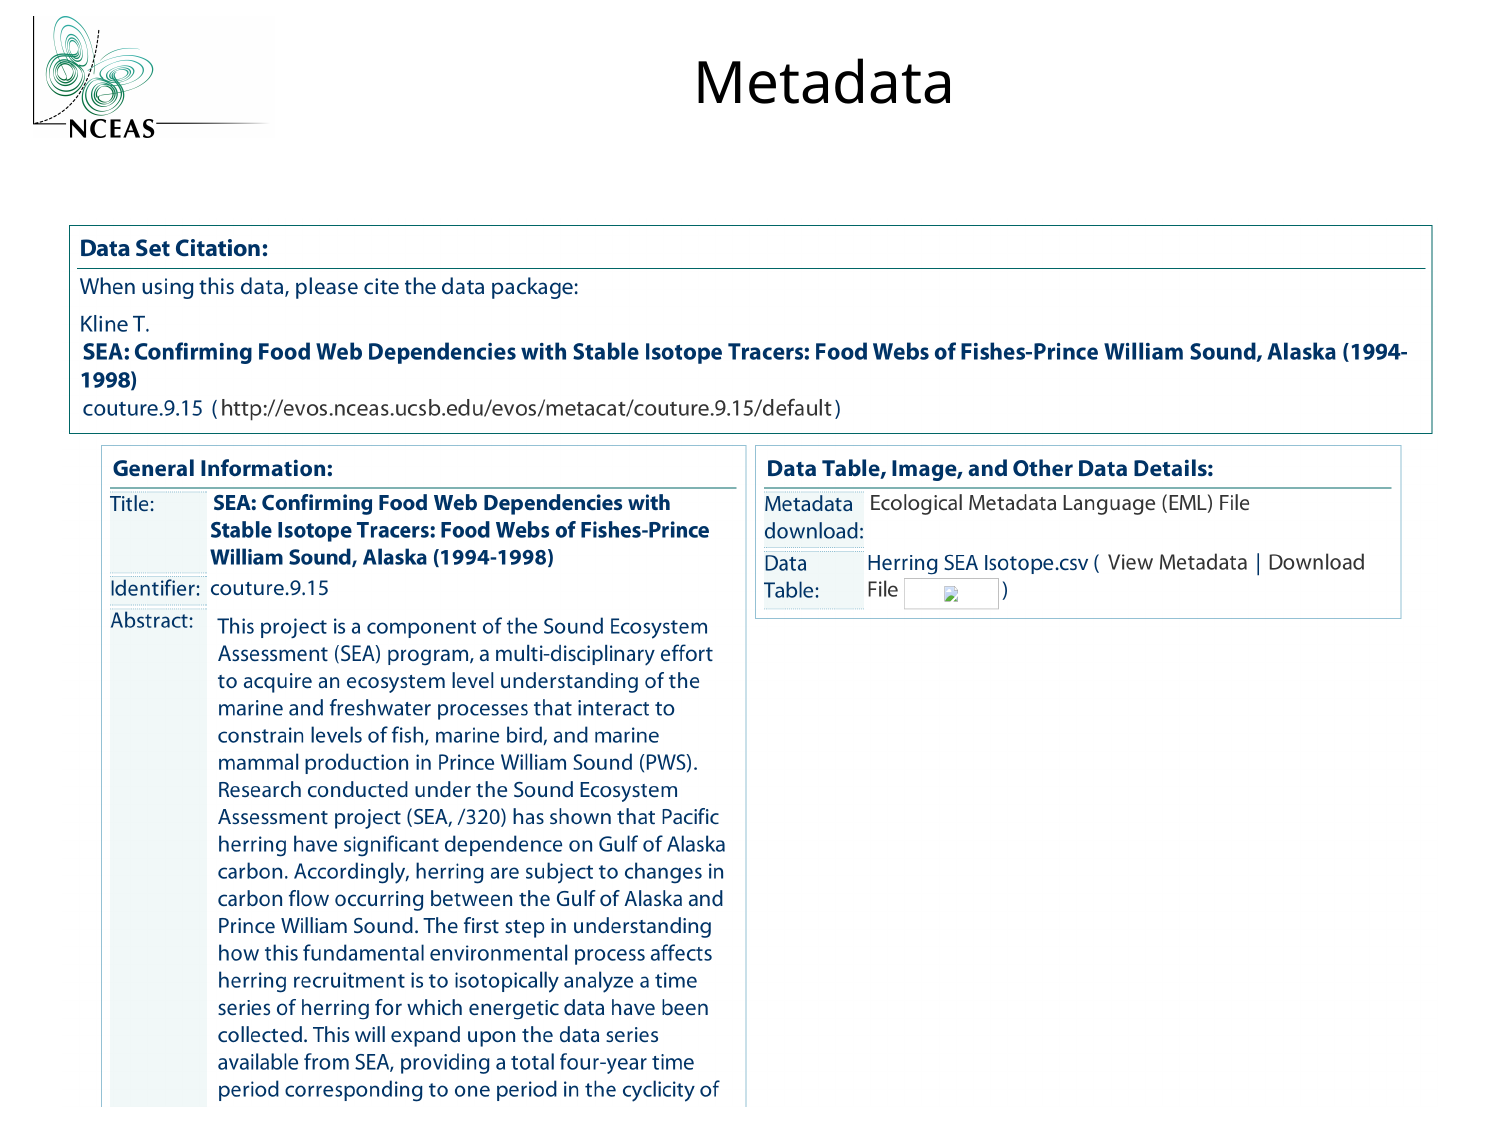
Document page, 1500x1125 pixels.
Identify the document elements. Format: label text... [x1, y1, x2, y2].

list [62, 199, 1438, 1125]
title Metadata [199, 0, 1456, 160]
picture [33, 16, 199, 138]
